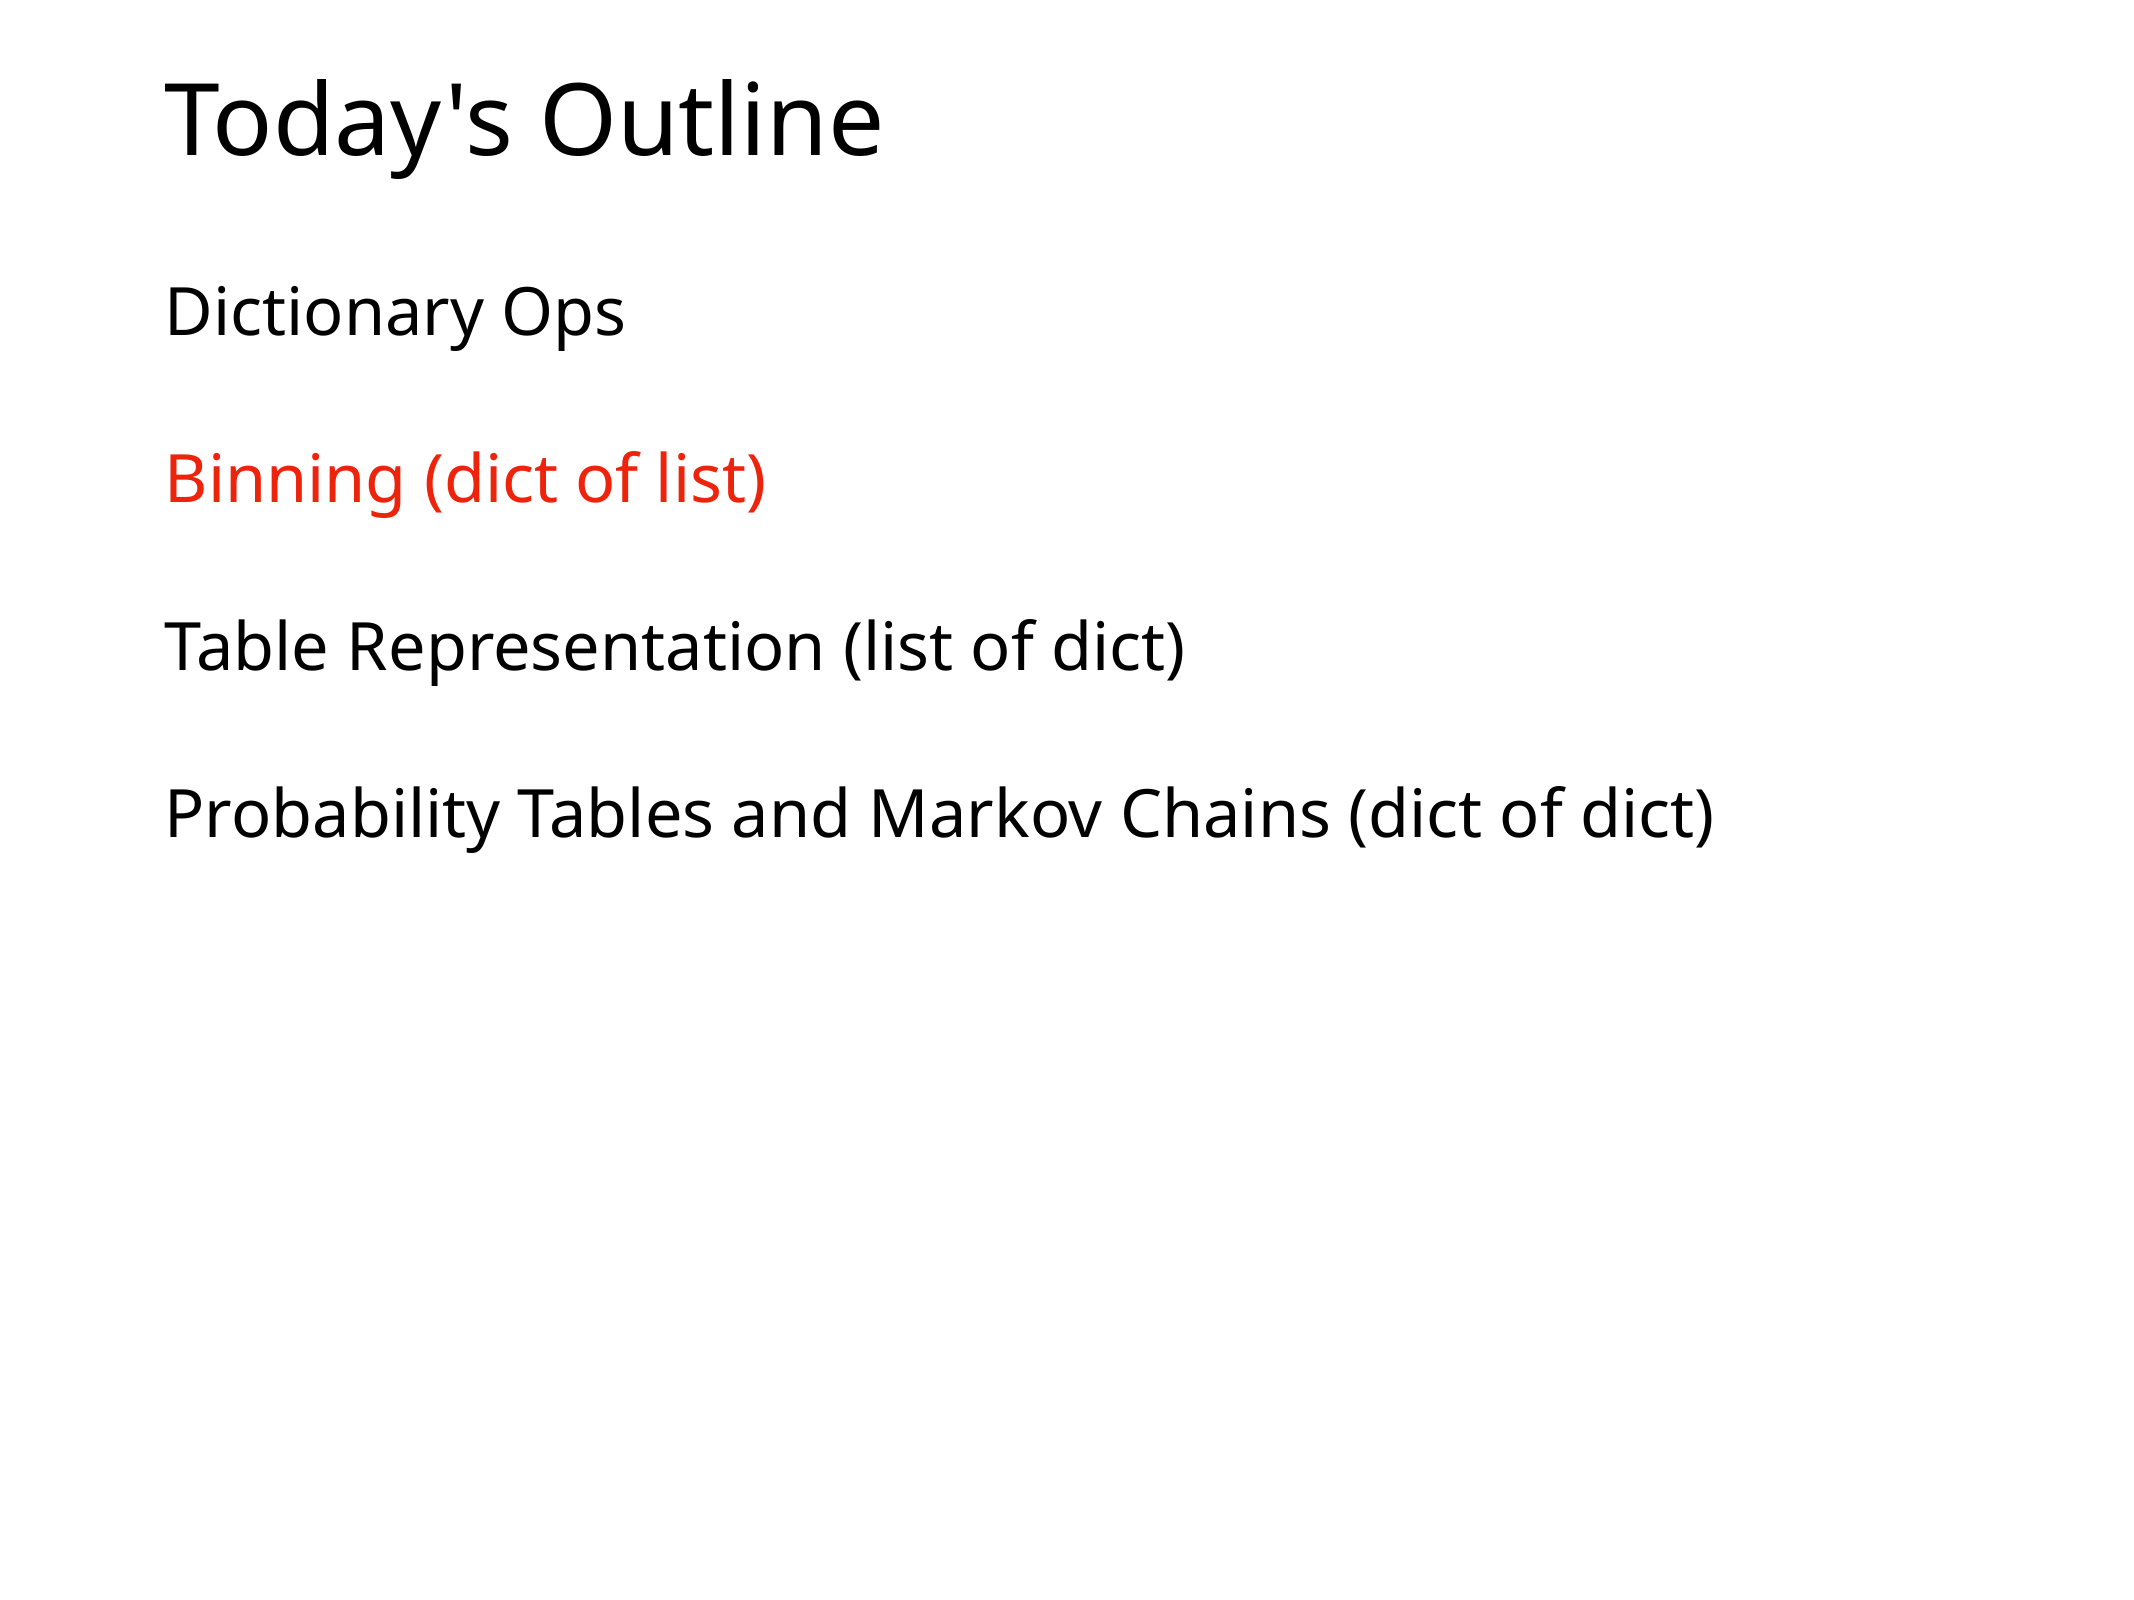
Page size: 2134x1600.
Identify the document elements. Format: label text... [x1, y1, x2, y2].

list Dictionary Ops Binning (dict of list) Table Representation (list of dict) Probability Tables and Markov Chains (dict of dict) [155, 259, 1978, 1457]
title Today's Outline [155, 41, 1978, 191]
